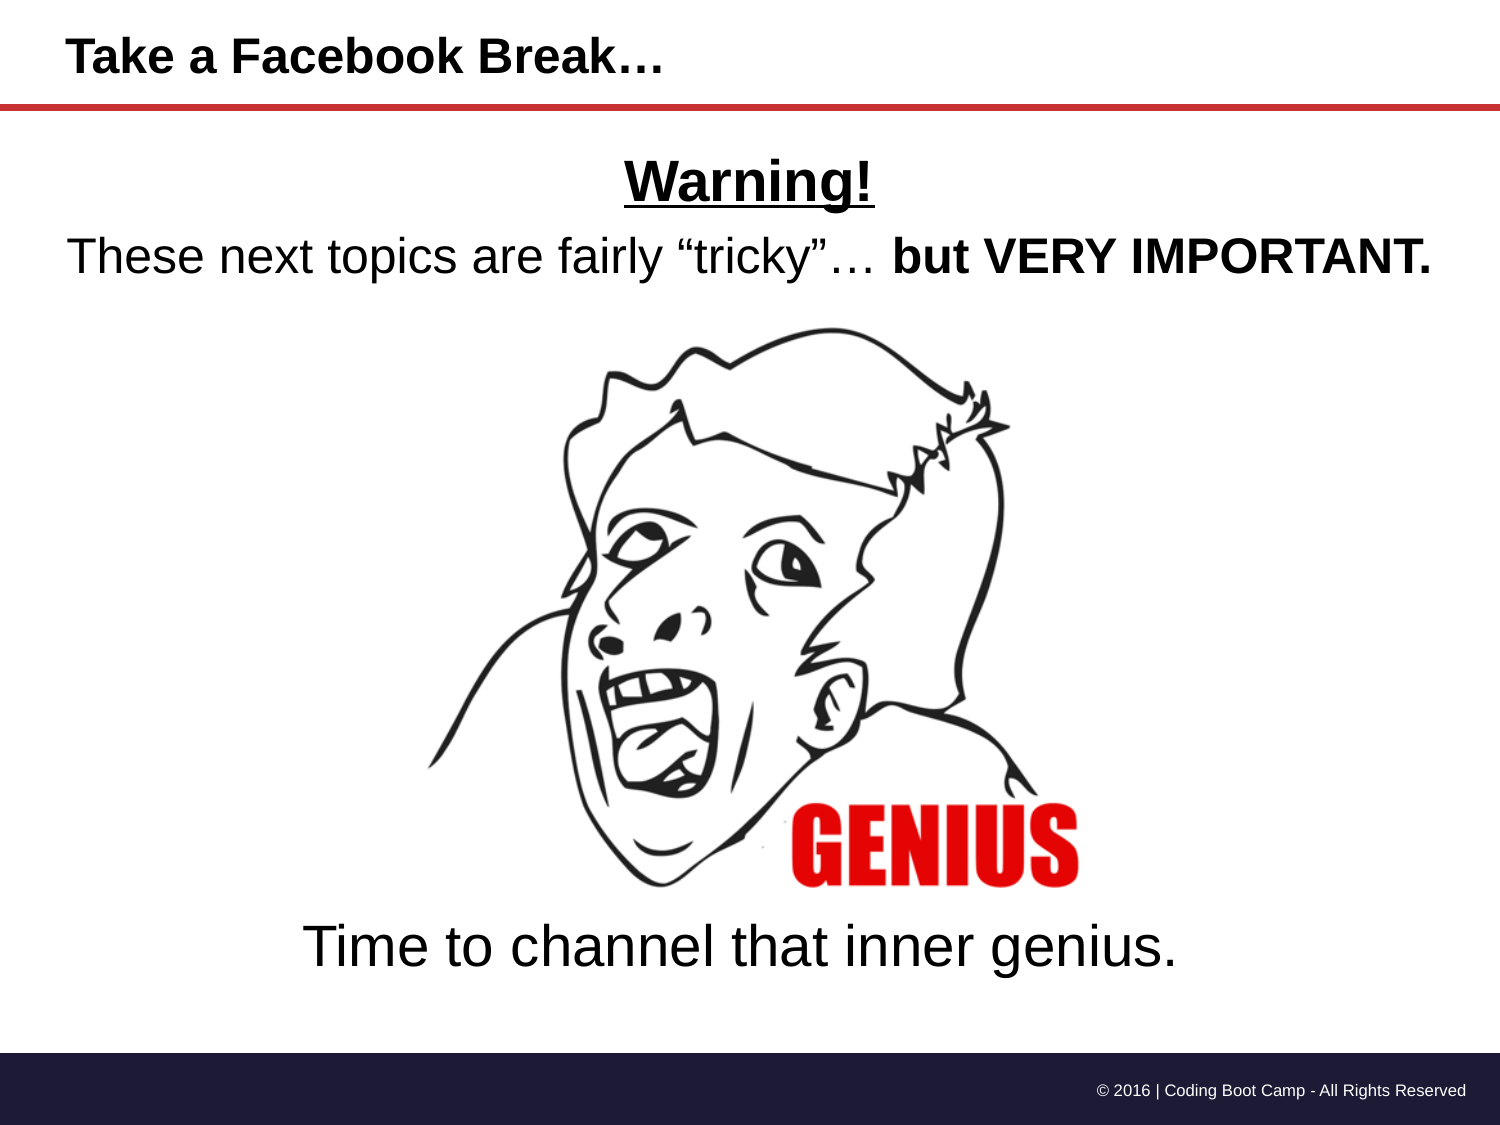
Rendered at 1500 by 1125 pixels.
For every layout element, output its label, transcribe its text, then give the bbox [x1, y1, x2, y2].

picture [349, 299, 1150, 916]
text_box Warning! These next topics are fairly “tricky”… but VERY IMPORTANT. Time to channel that inner genius. [0, 128, 1500, 1055]
text_box Take a Facebook Break… [50, 16, 913, 92]
